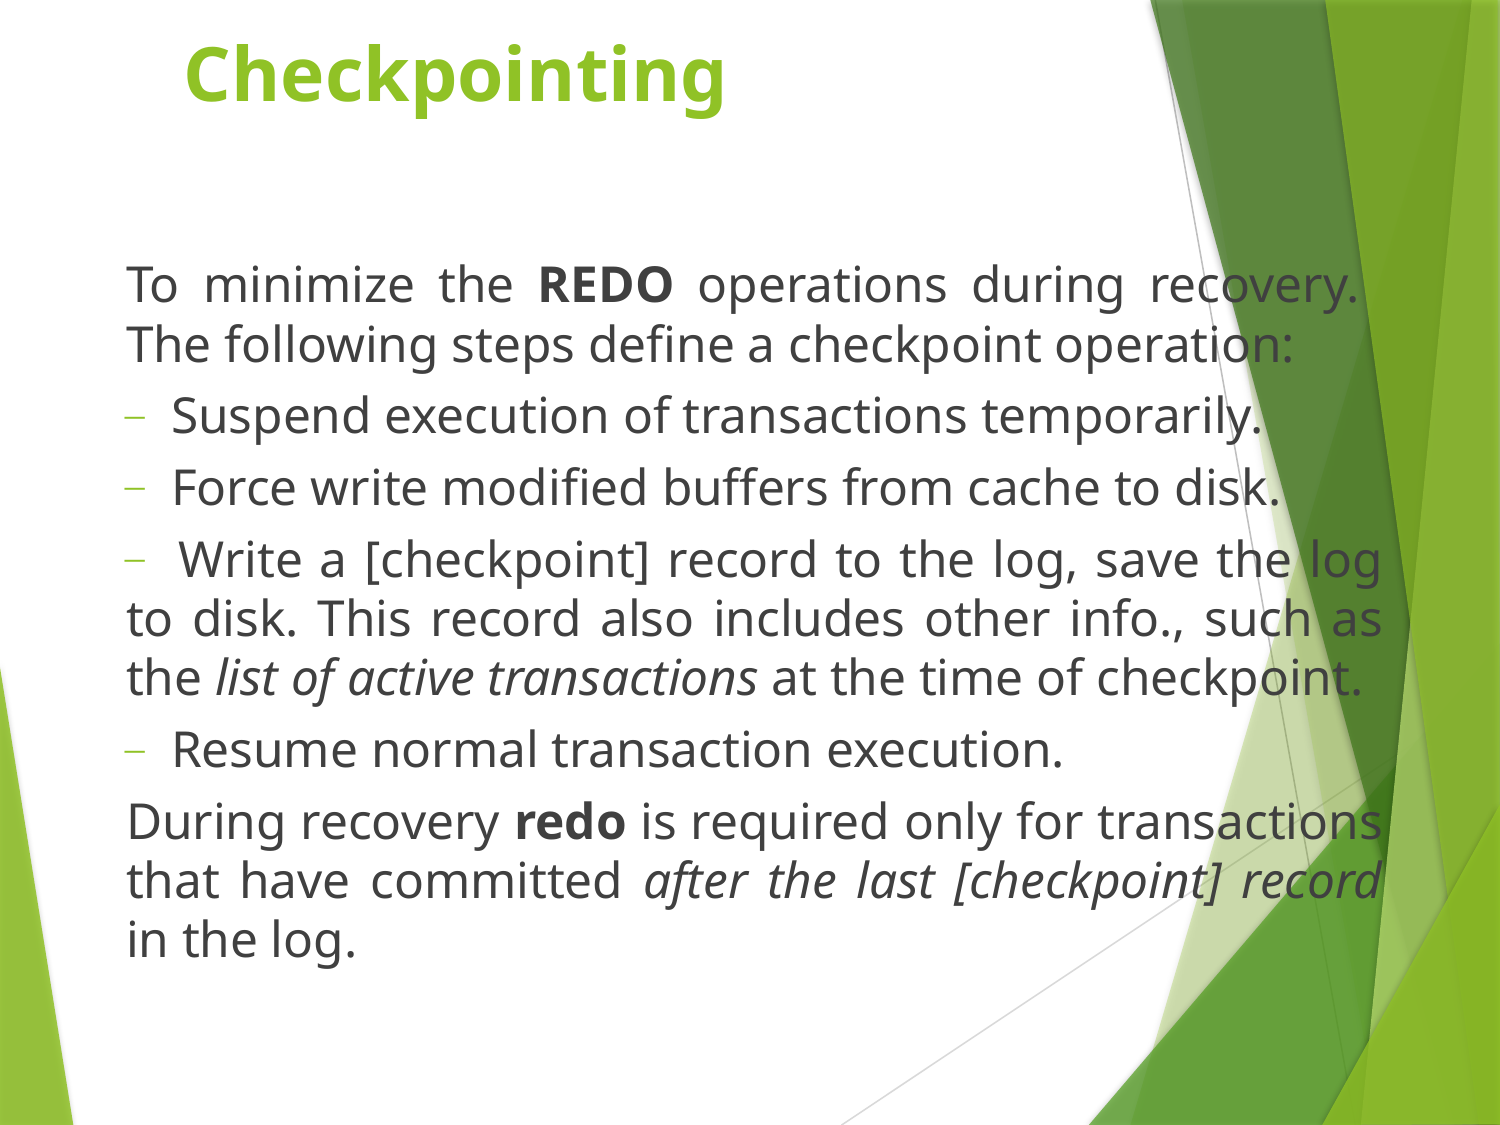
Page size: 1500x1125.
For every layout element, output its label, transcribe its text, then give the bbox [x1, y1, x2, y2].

title Checkpointing [168, 18, 1346, 164]
list To minimize the REDO operations during recovery. The following steps define a checkpoint operation: Suspend execution of transactions temporarily. Force write modified buffers from cache to disk. Write a [checkpoint] record to the log, save the log to disk. This record also includes other info., such as the list of active transactions at the time of checkpoint. Resume normal transaction execution. During recovery redo is required only for transactions that have committed after the last [checkpoint] record in the log. [0, 164, 1398, 985]
